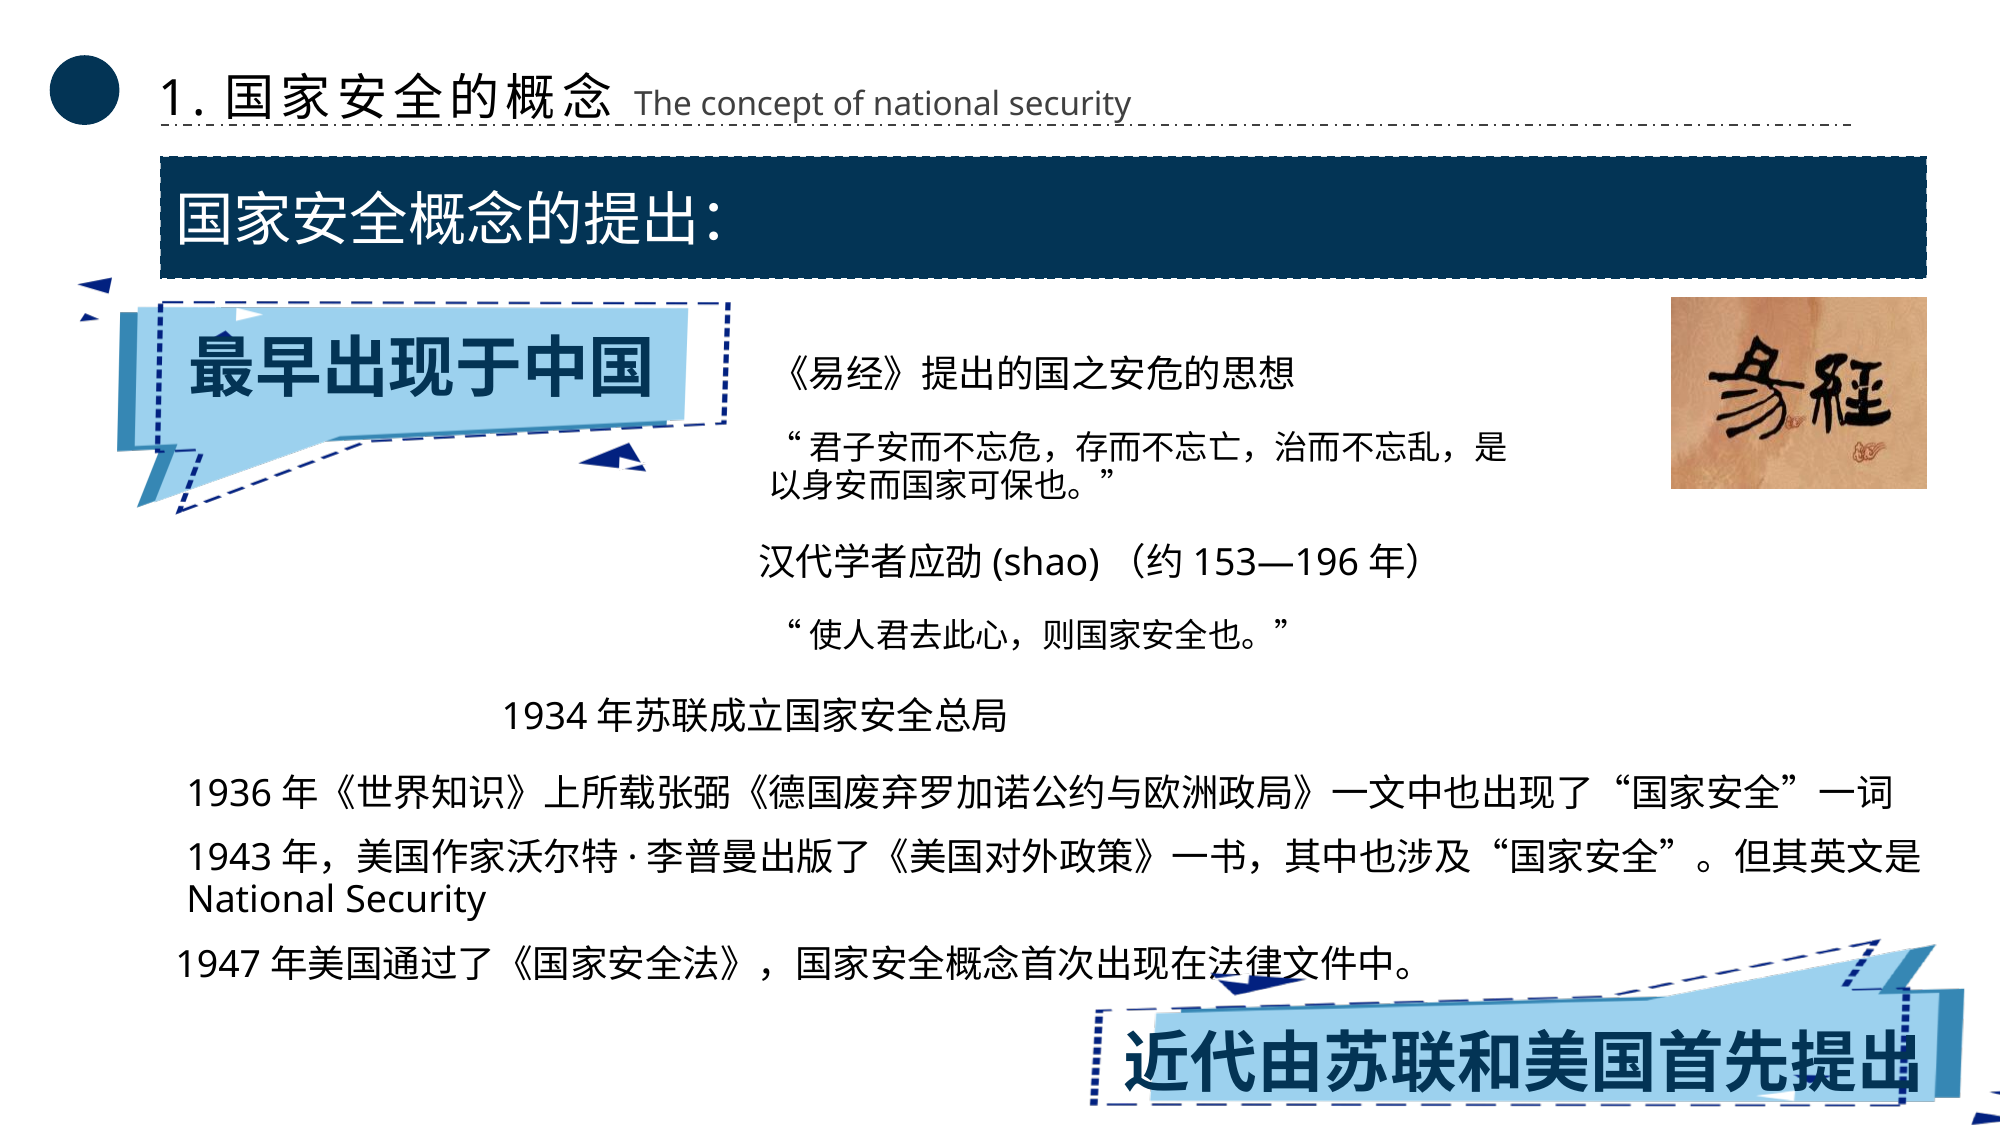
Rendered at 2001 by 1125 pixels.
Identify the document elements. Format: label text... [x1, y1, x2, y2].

picture [972, 895, 2000, 1125]
text_box 1.国家安全的概念 The concept of national security [143, 45, 1750, 133]
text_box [753, 530, 1563, 663]
picture [1670, 297, 1927, 489]
text_box 1943年，美国作家沃尔特·李普曼出版了《美国对外政策》一书，其中也涉及“国家安全”。但其英文是National Security [171, 828, 1975, 927]
text_box 1936年《世界知识》上所载张弼《德国废弃罗加诺公约与欧洲政局》一文中也出现了“国家安全”一词 [171, 769, 1975, 822]
text_box 国家安全概念的提出： [160, 156, 1927, 279]
picture [0, 219, 813, 570]
text_box 1934年苏联成立国家安全总局 [486, 685, 1025, 745]
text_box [813, 342, 1525, 513]
text_box [48, 54, 121, 126]
text_box 1947年美国通过了《国家安全法》，国家安全概念首次出现在法律文件中。 [160, 935, 972, 993]
